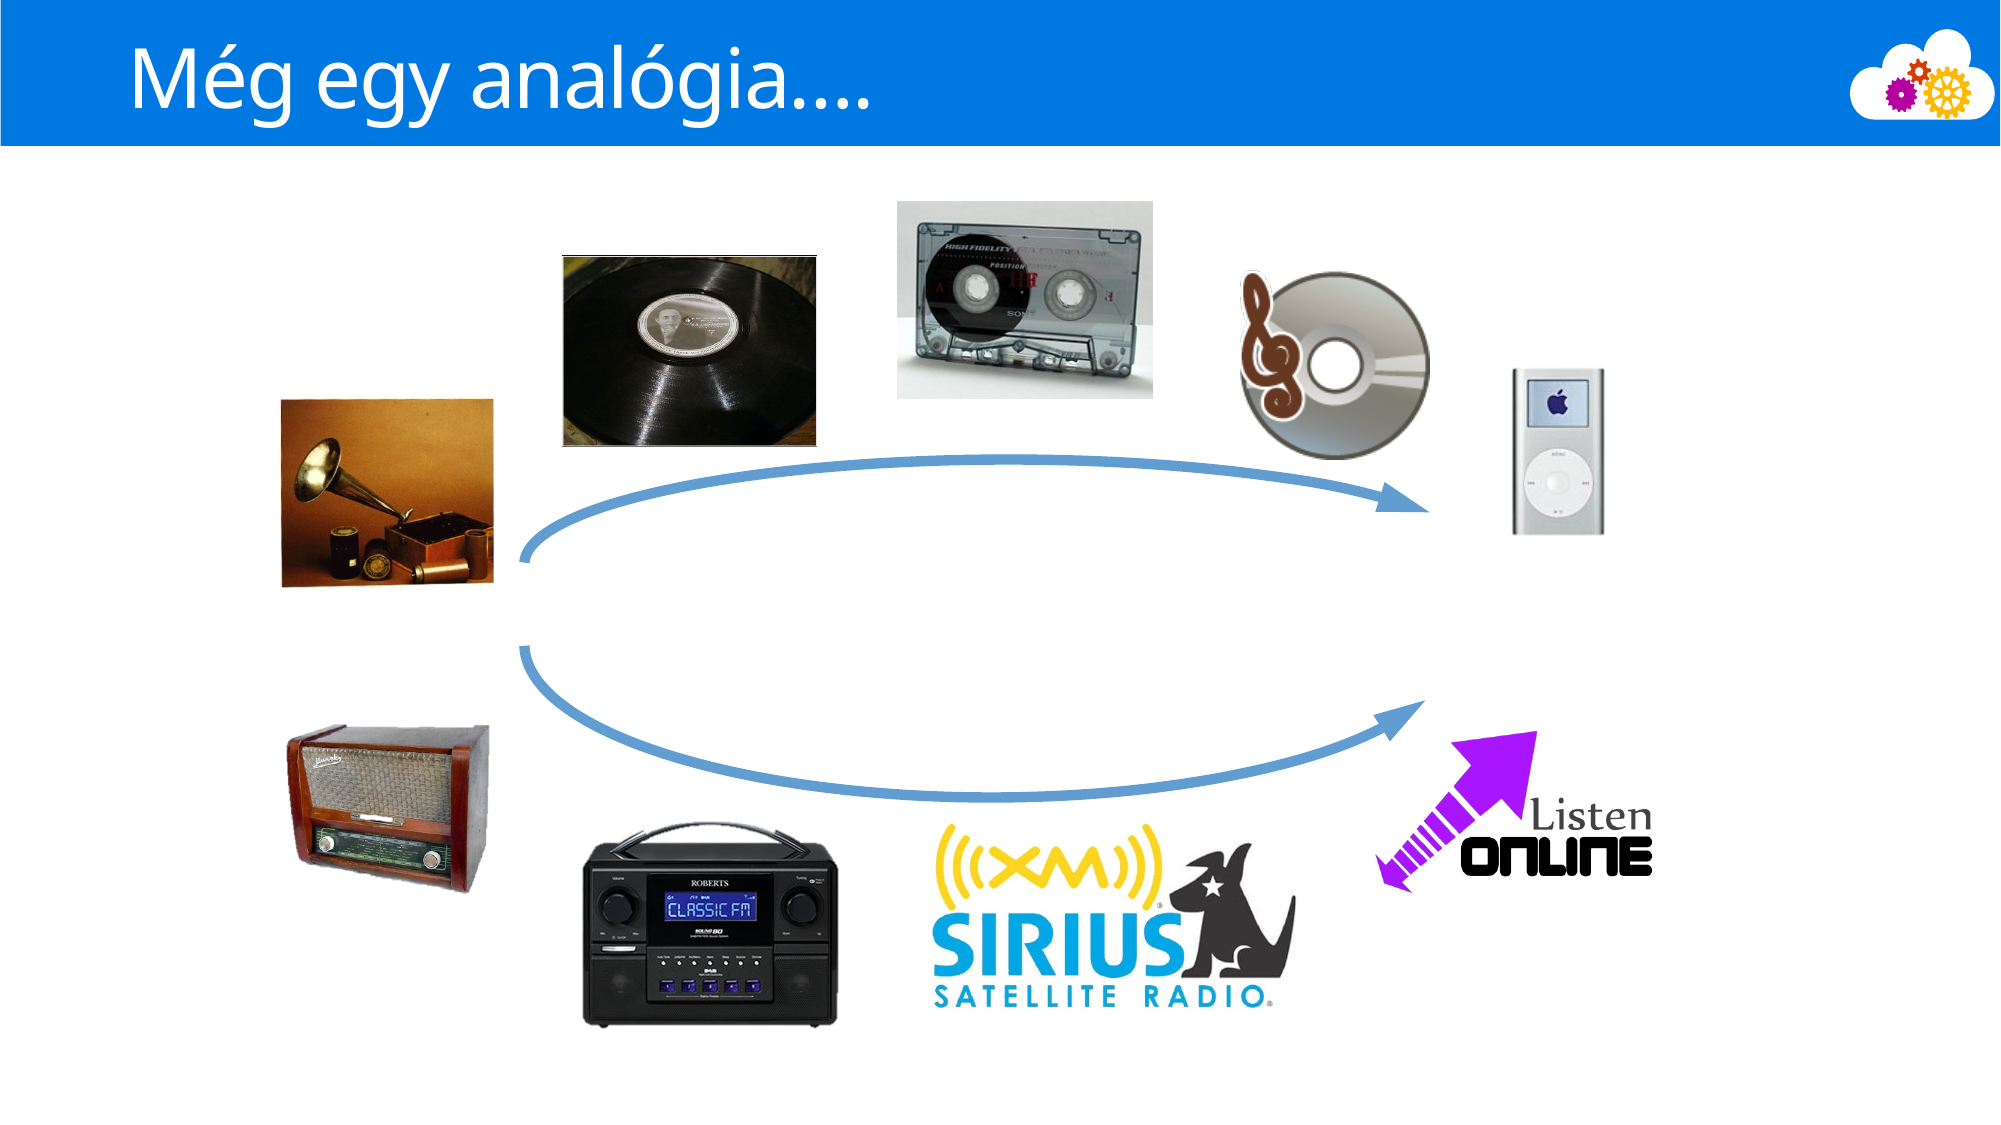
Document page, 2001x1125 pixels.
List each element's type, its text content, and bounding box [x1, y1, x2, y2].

picture [1239, 269, 1694, 588]
text_box [523, 458, 1423, 564]
picture [173, 698, 1299, 1067]
picture [897, 201, 1153, 399]
picture [279, 397, 494, 588]
picture [1357, 703, 1677, 917]
picture [562, 254, 818, 448]
title Még egy analógia…. [103, 21, 1869, 134]
text_box [523, 644, 1426, 799]
